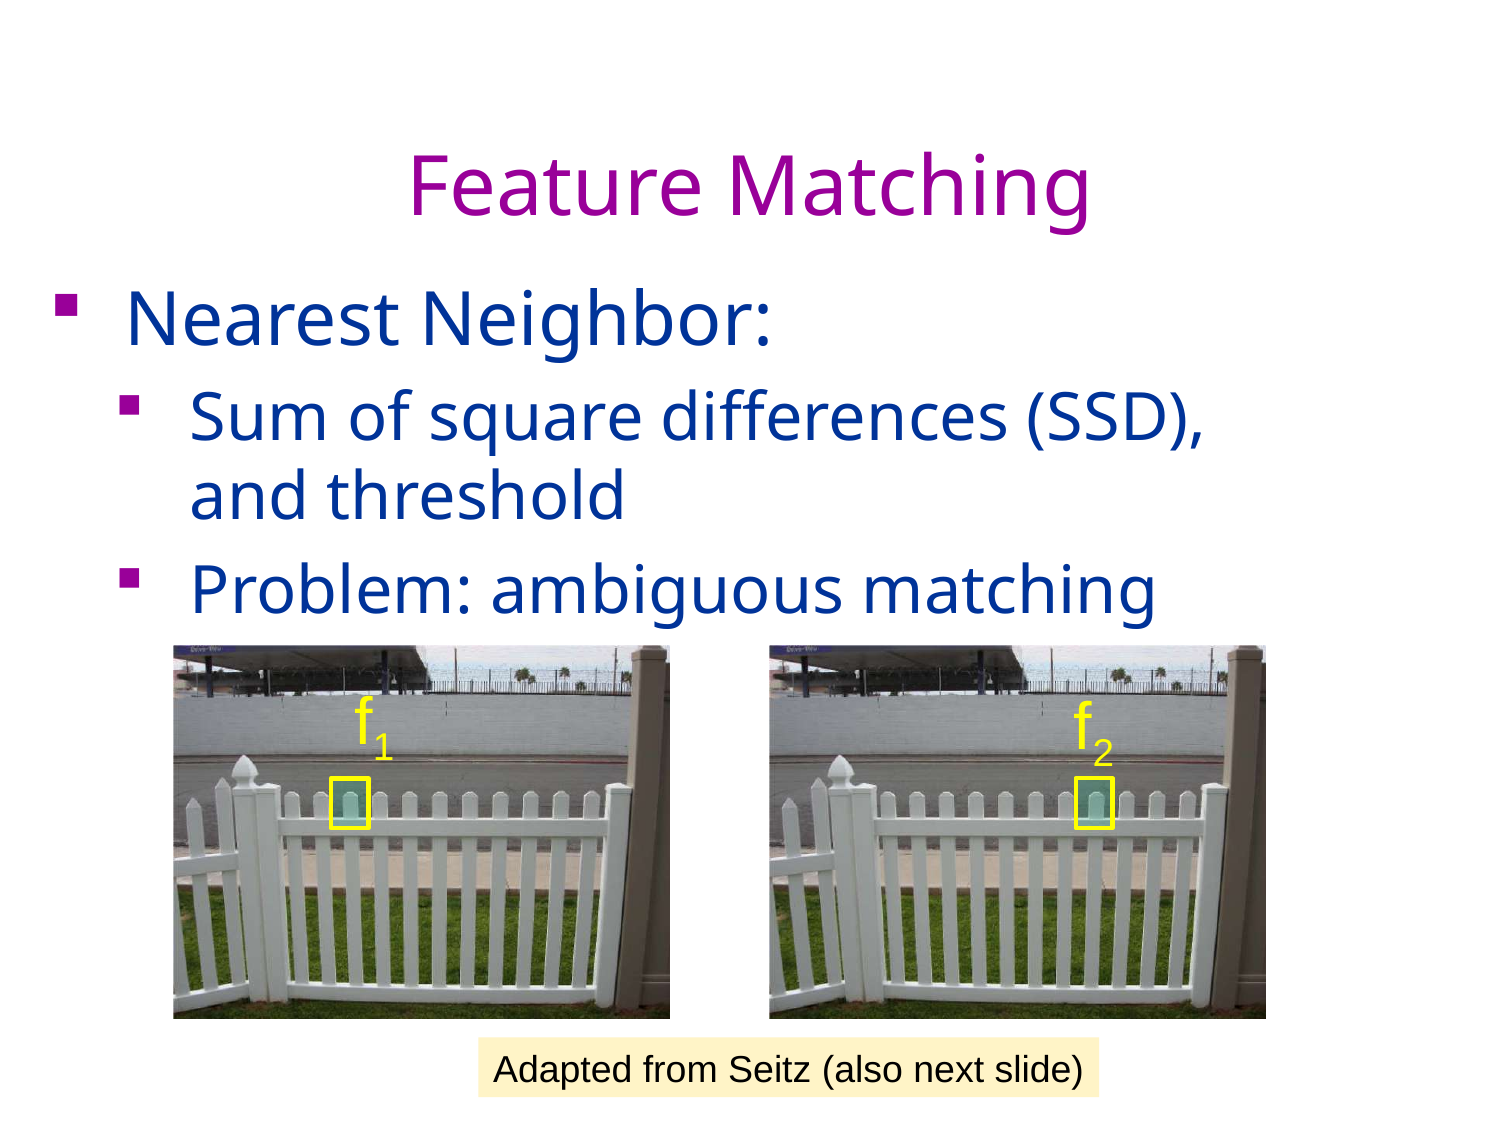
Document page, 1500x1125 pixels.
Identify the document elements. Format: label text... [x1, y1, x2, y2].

picture [172, 645, 671, 1019]
list Nearest Neighbor: Sum of square differences (SSD), and threshold Problem: ambiguous matching [24, 262, 1351, 1125]
title Feature Matching [112, 51, 1388, 240]
picture [768, 645, 1267, 1019]
text_box Adapted from Seitz (also next slide) [478, 1037, 1100, 1098]
